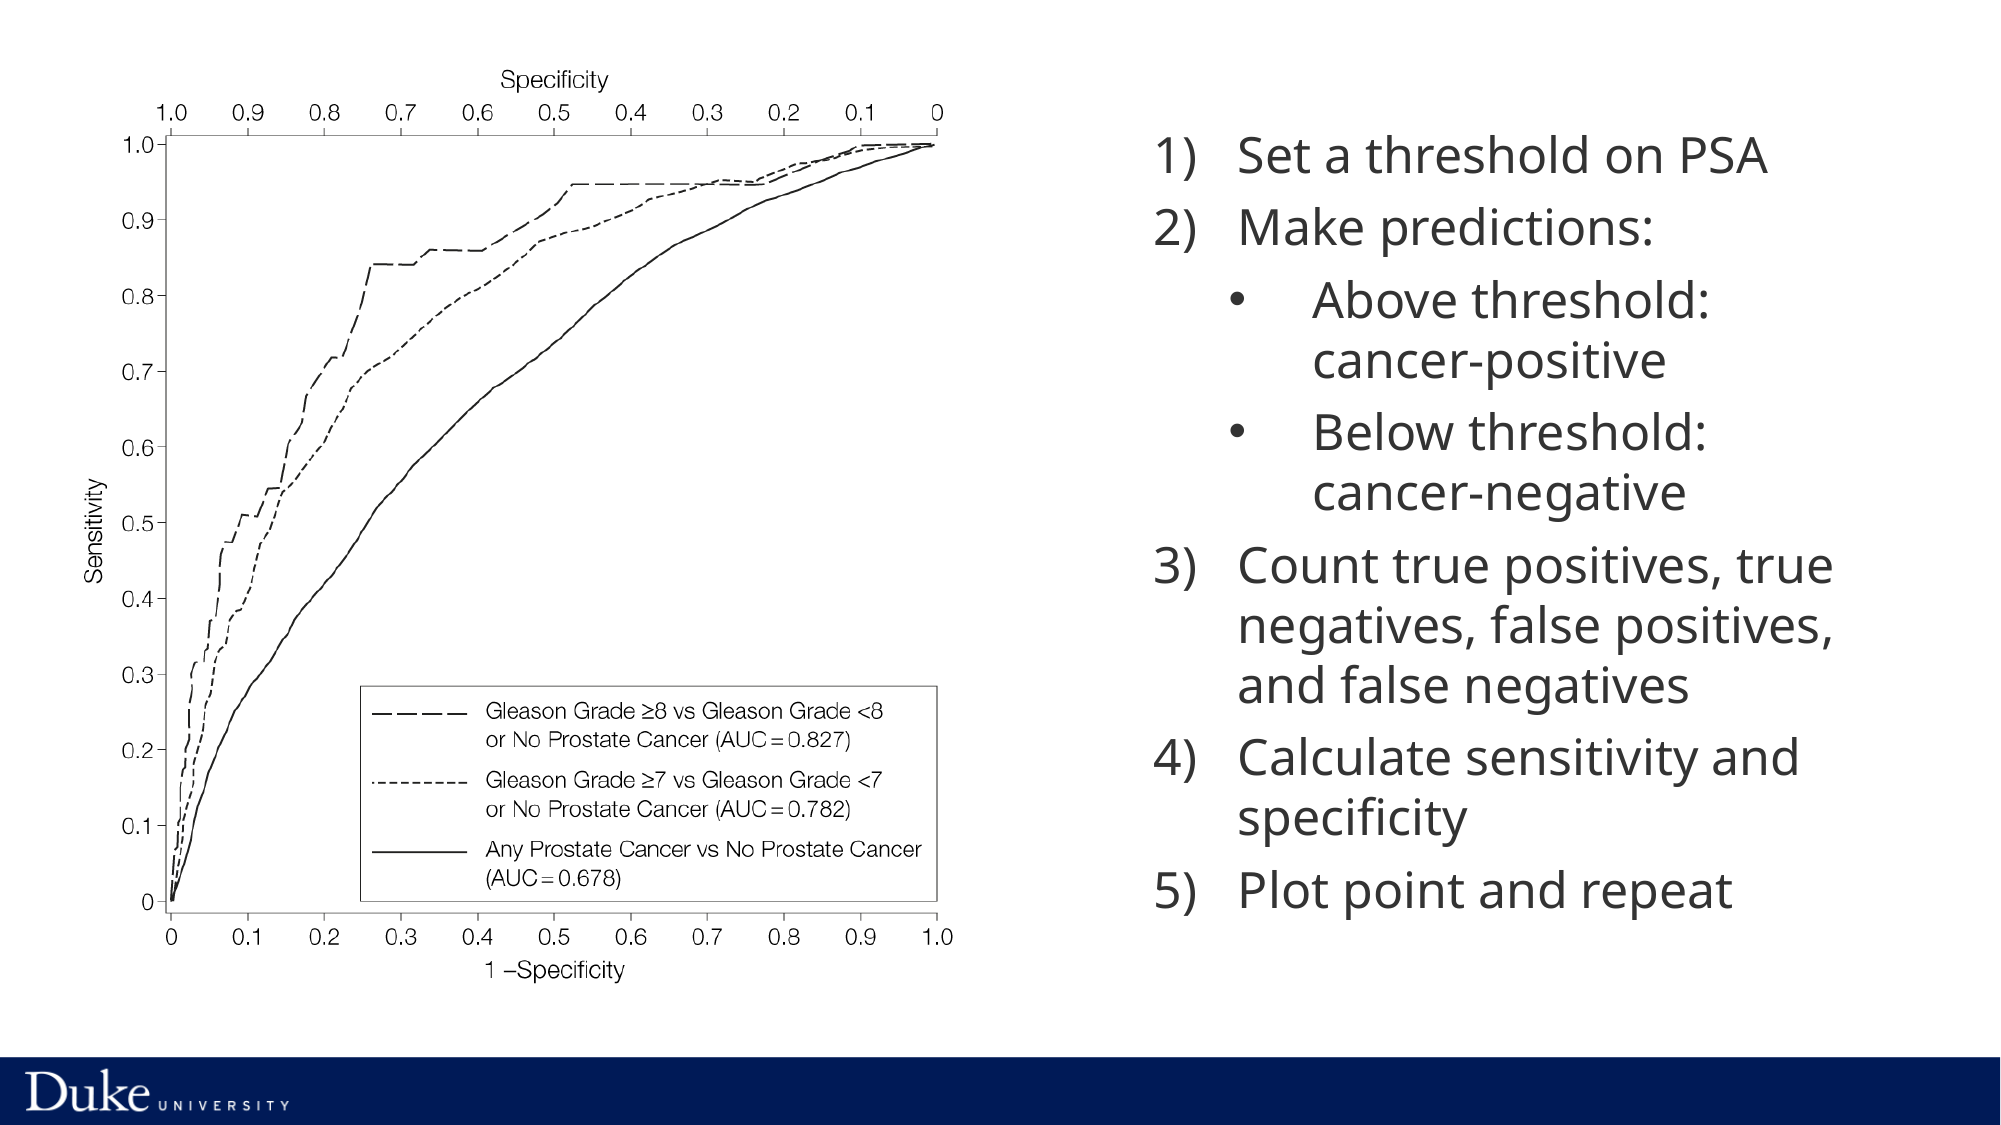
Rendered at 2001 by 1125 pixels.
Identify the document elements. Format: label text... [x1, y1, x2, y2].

picture [0, 0, 2001, 1125]
text_box Set a threshold on PSA Make predictions: Above threshold: cancer-positive Below threshold: cancer-negative Count true positives, true negatives, false positives, and false negatives Calculate sensitivity and specificity Plot point and repeat [1138, 115, 1874, 926]
